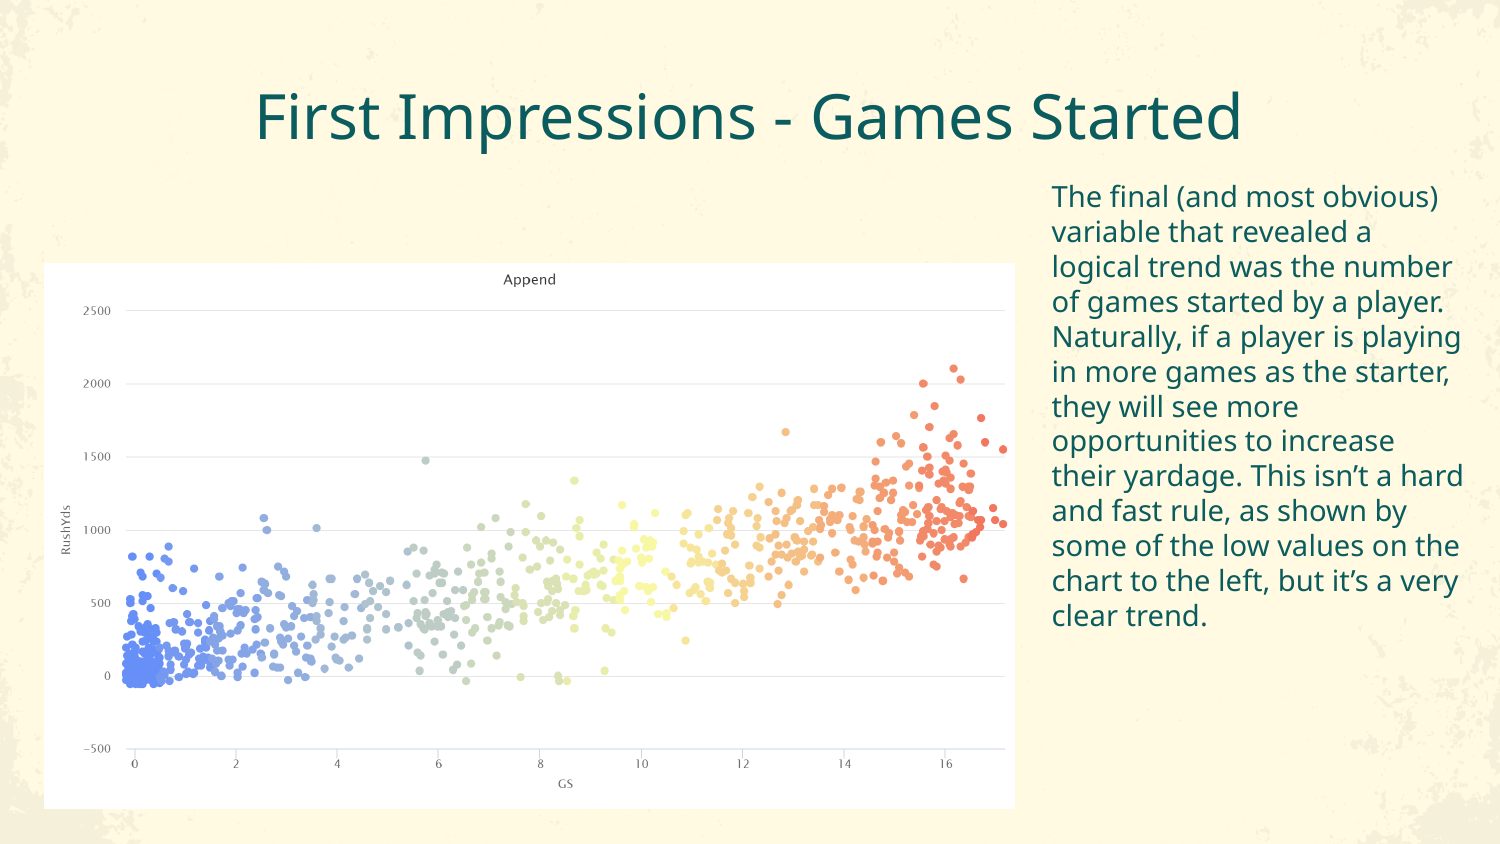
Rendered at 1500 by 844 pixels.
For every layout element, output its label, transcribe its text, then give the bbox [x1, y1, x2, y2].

picture [44, 263, 1015, 809]
title First Impressions - Games Started [118, 70, 1382, 150]
text_box The final (and most obvious) variable that revealed a logical trend was the number of games started by a player. Naturally, if a player is playing in more games as the starter, they will see more opportunities to increase their yardage. This isn’t a hard and fast rule, as shown by some of the low values on the chart to the left, but it’s a very clear trend. [1036, 163, 1481, 825]
